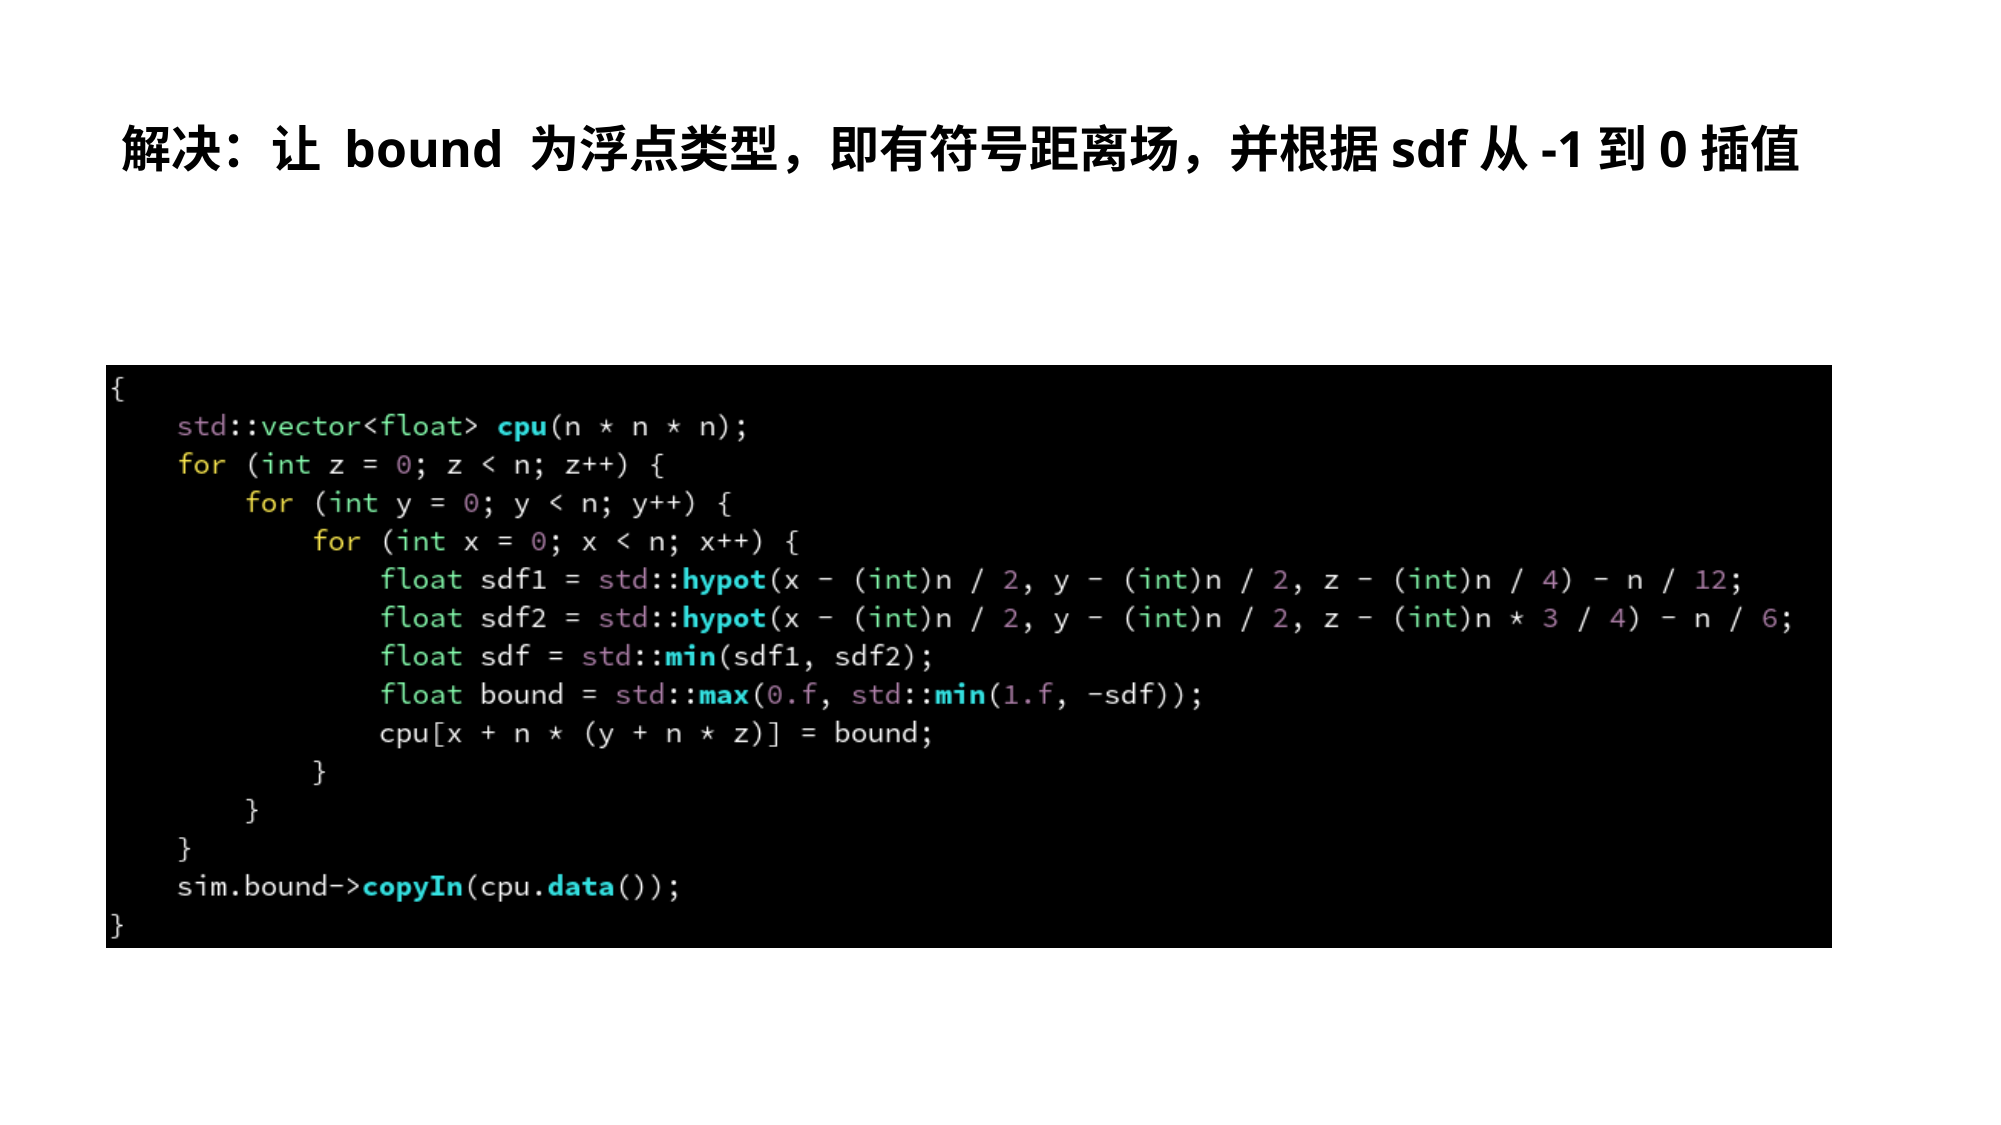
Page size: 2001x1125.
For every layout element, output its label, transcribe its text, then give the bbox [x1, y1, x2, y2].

title 解决：让 bound 为浮点类型，即有符号距离场，并根据sdf从-1到0插值 [106, 42, 1832, 260]
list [106, 365, 1832, 948]
